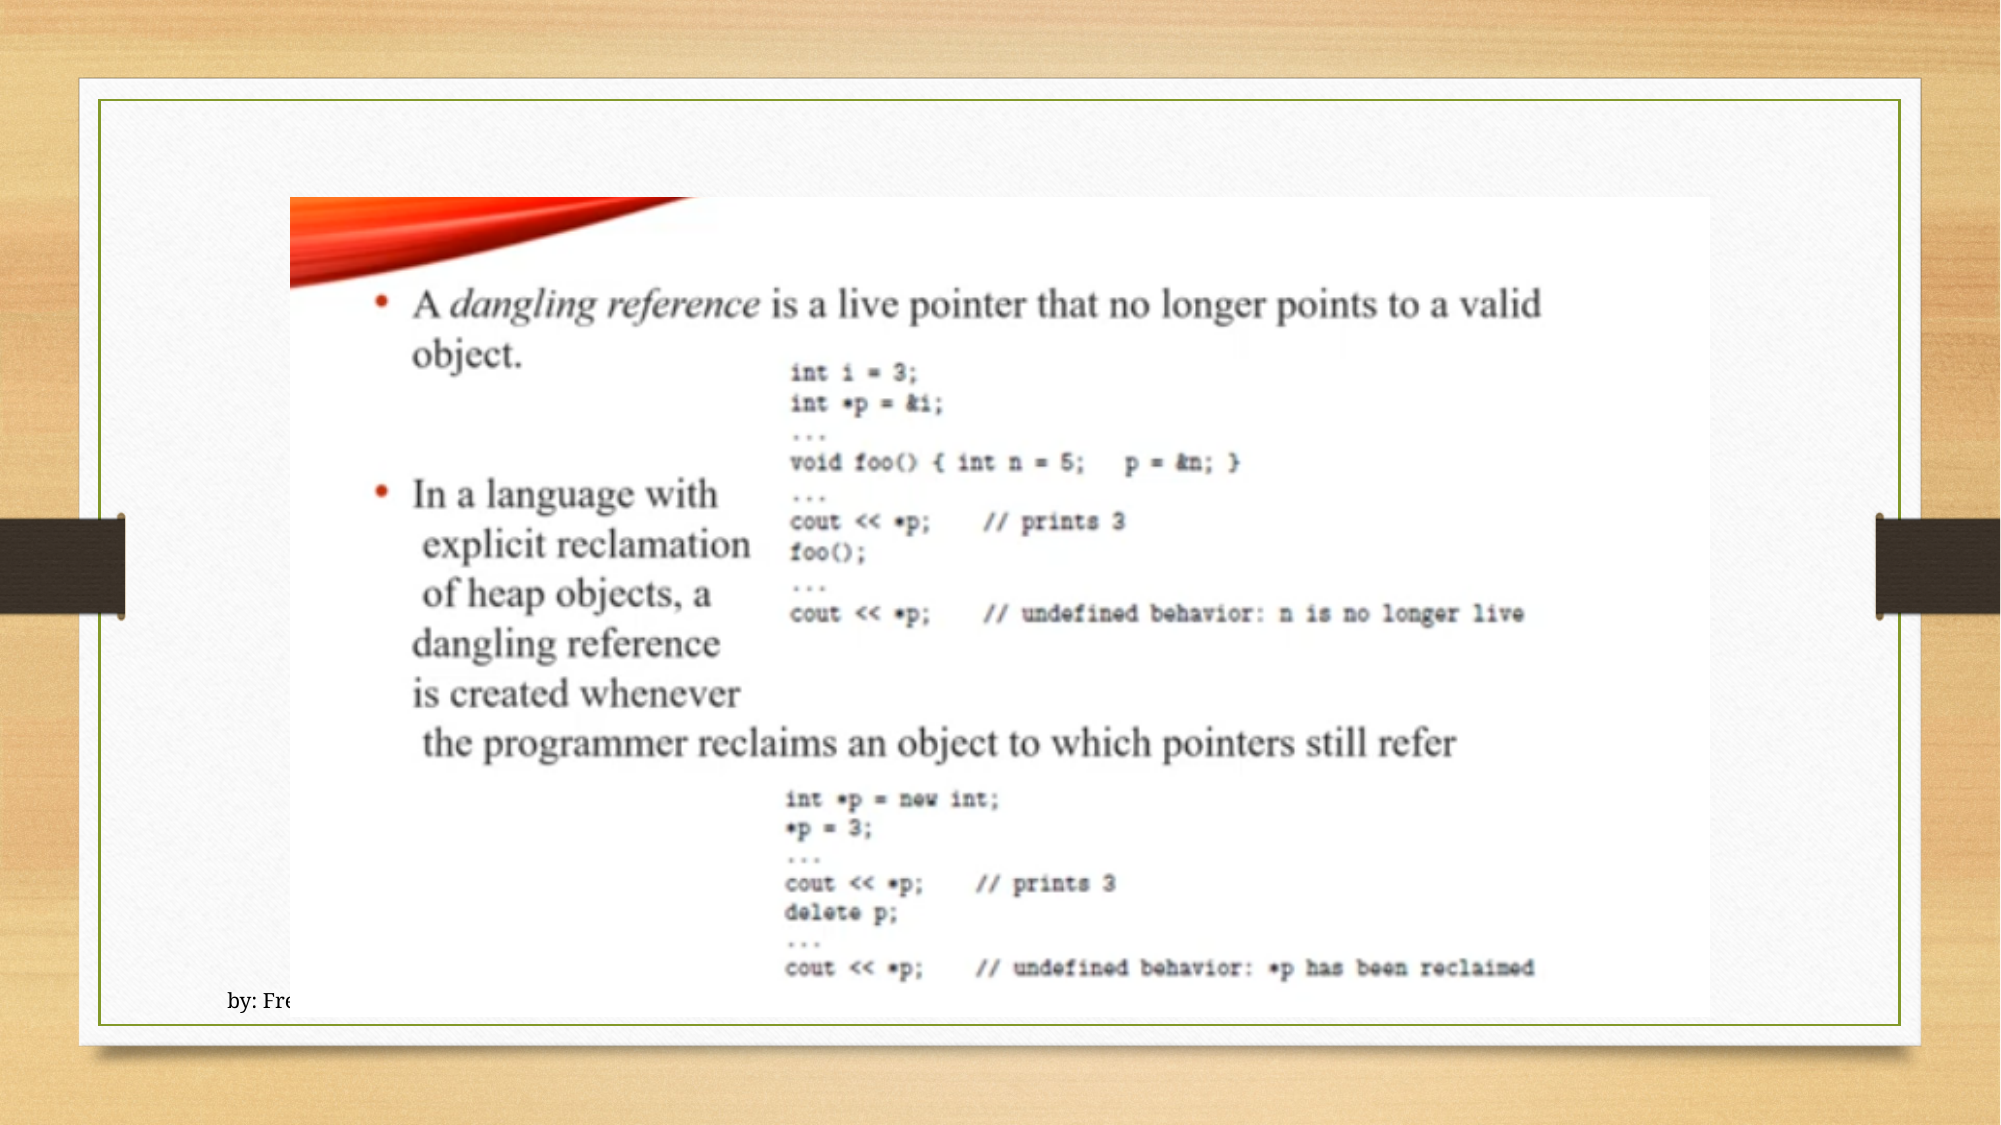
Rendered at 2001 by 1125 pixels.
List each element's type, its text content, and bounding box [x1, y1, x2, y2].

picture [0, 0, 2001, 1125]
footer by: Fred ochieng [212, 979, 1411, 1025]
